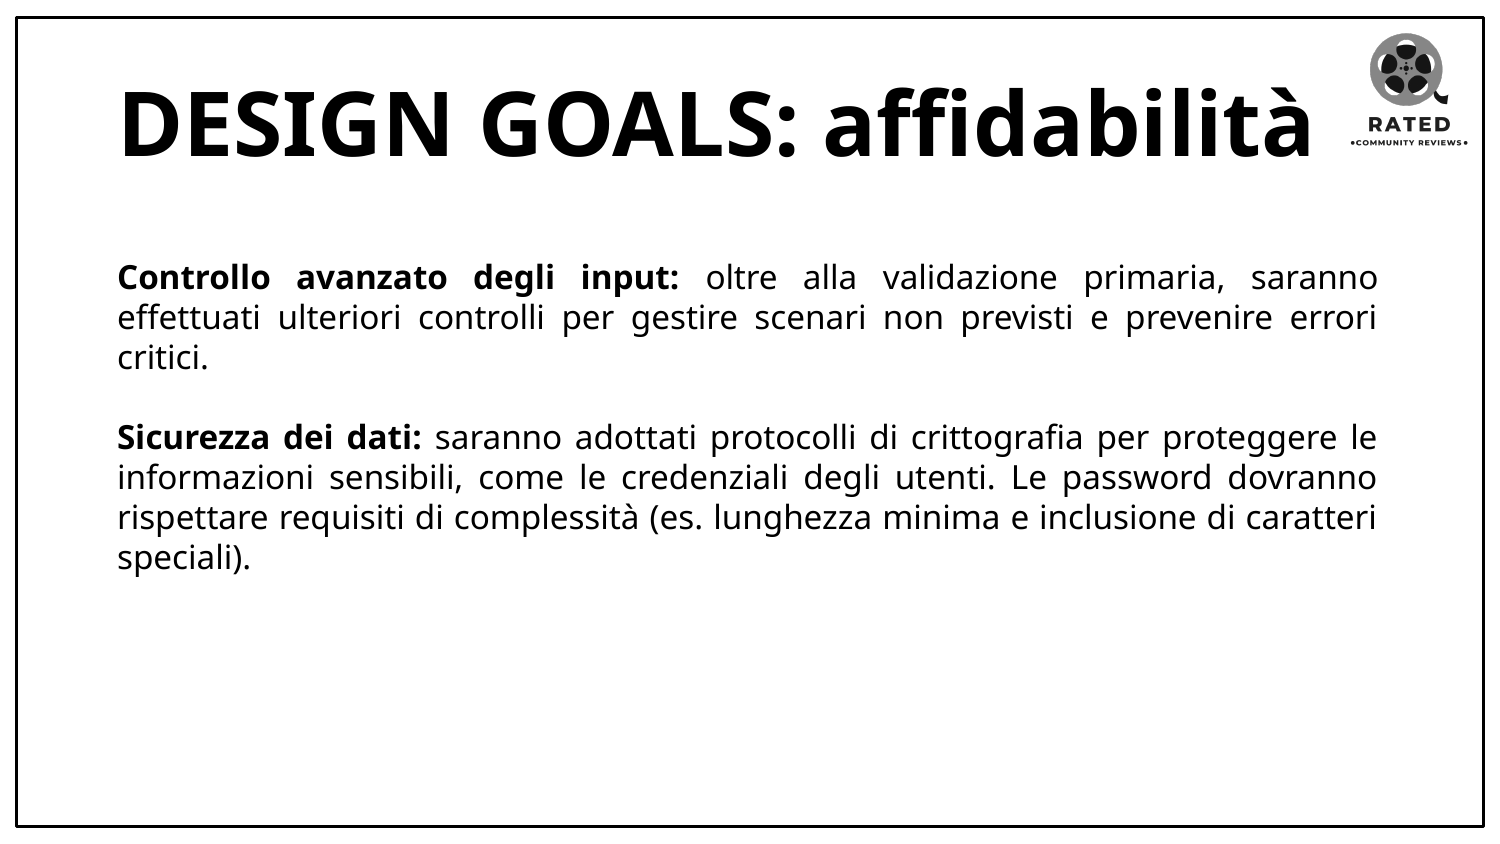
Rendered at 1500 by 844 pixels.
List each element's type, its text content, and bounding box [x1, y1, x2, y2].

title DESIGN GOALS: affidabilità [102, 51, 1300, 168]
picture [1305, 0, 1500, 198]
subtitle Controllo avanzato degli input: oltre alla validazione primaria, saranno effettuati ulteriori controlli per gestire scenari non previsti e prevenire errori critici. Sicurezza dei dati: saranno adottati protocolli di crittografia per proteggere le informazioni sensibili, come le credenziali degli utenti. Le password dovranno rispettare requisiti di complessità (es. lunghezza minima e inclusione di caratteri speciali). [101, 201, 1395, 802]
